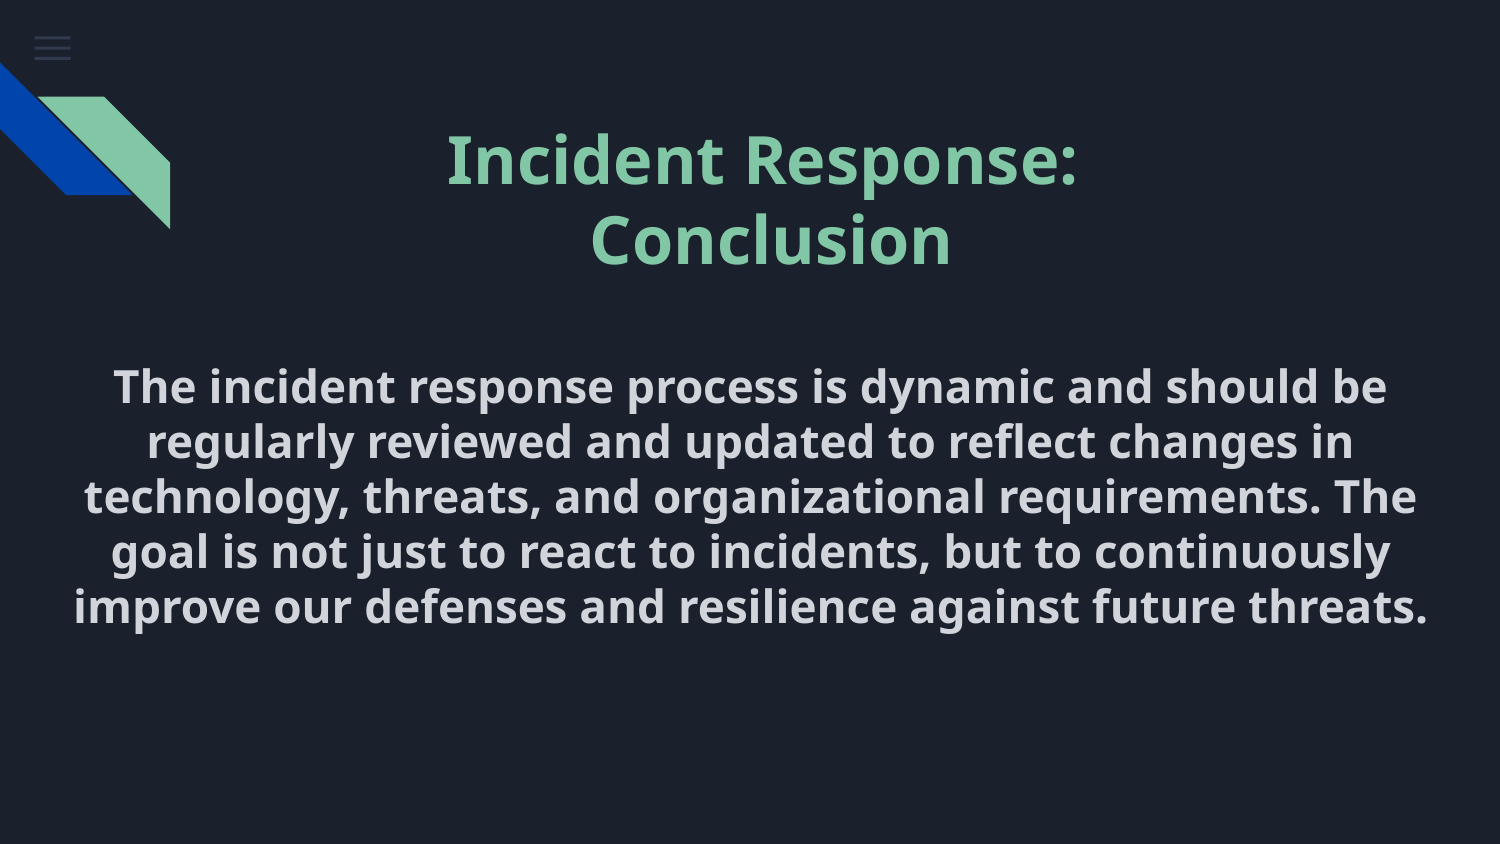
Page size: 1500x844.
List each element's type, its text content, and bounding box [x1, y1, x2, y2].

text_box The incident response process is dynamic and should be regularly reviewed and updated to reflect changes in technology, threats, and organizational requirements. The goal is not just to react to incidents, but to continuously improve our defenses and resilience against future threats. [0, 342, 1464, 648]
title Incident Response: Conclusion [116, 102, 1427, 215]
